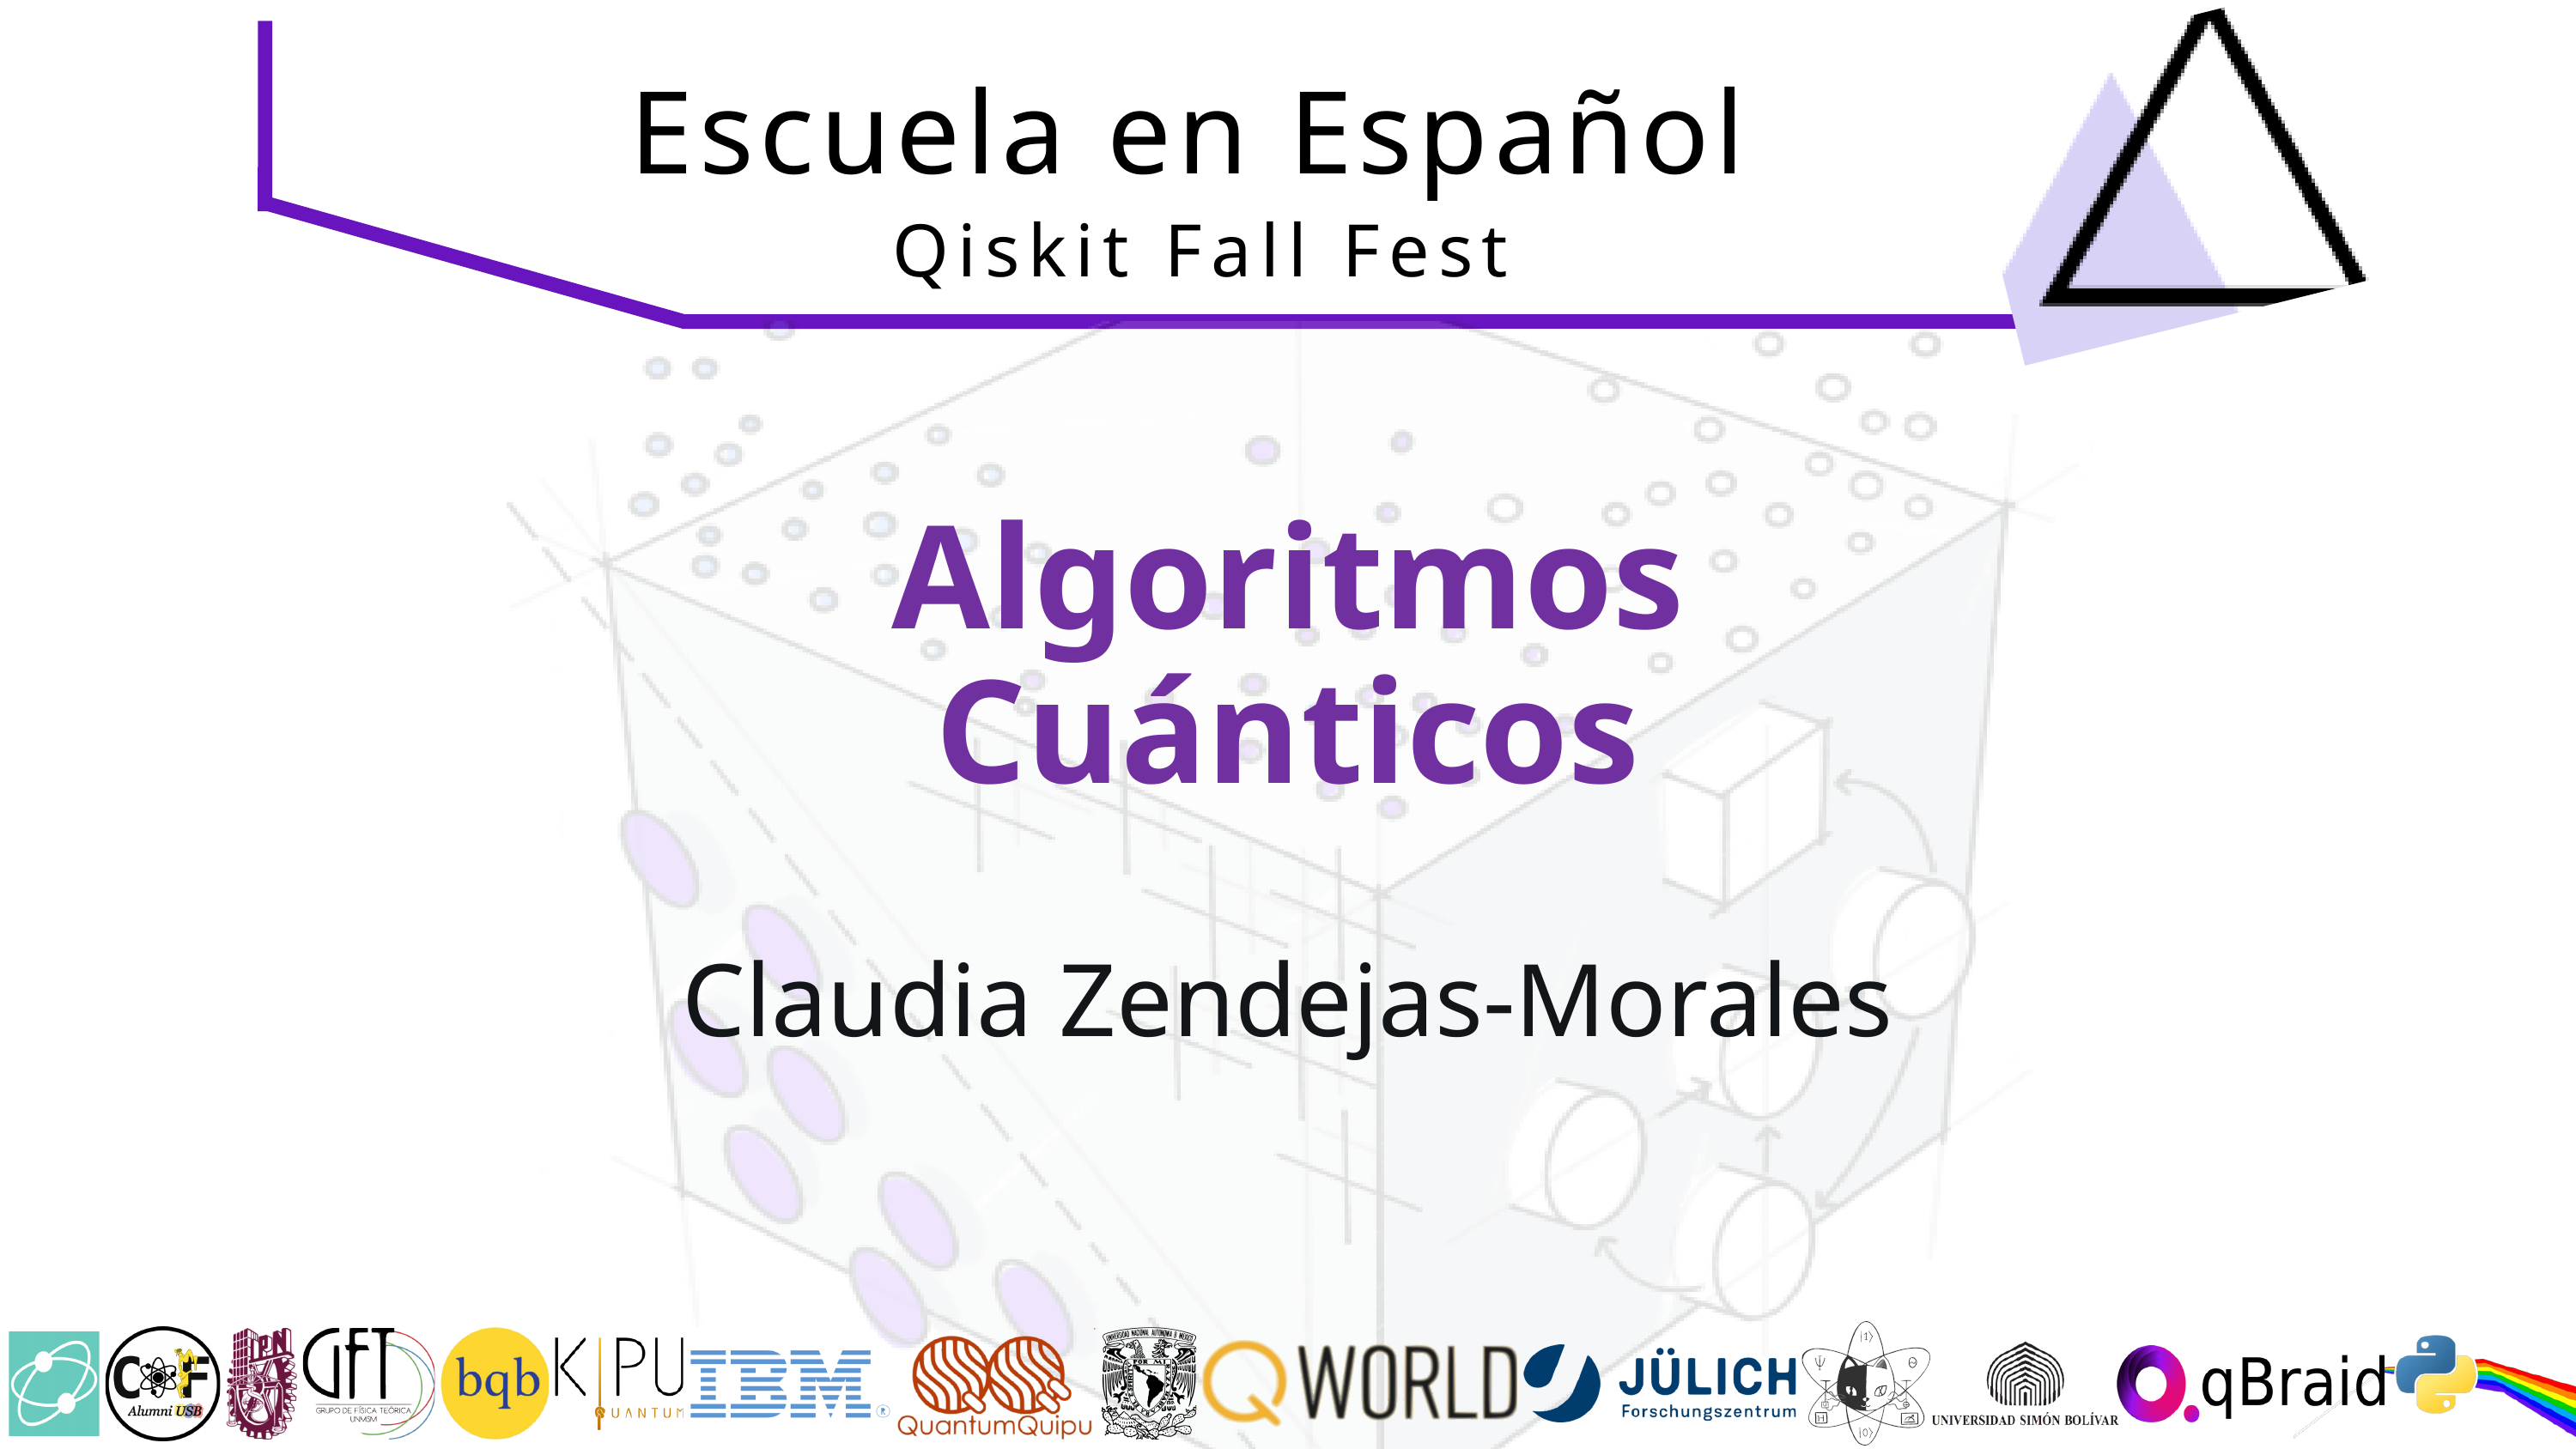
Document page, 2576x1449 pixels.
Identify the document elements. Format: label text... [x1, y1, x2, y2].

text_box [1101, 1327, 1197, 1440]
text_box [2117, 1345, 2385, 1422]
text_box [1801, 1321, 1930, 1446]
text_box Claudia Zendejas-Morales [0, 949, 2576, 1064]
text_box [897, 1328, 1096, 1440]
text_box [302, 1328, 435, 1440]
text_box Algoritmos Cuánticos [0, 506, 2576, 845]
text_box [2275, 1317, 2576, 1449]
text_box [1202, 1340, 1518, 1427]
text_box [2171, 0, 2383, 318]
text_box [293, 1064, 2283, 1449]
text_box [9, 1331, 100, 1436]
text_box [555, 1337, 683, 1430]
text_box [293, 321, 2283, 506]
text_box [226, 1328, 297, 1440]
text_box [440, 1327, 550, 1440]
text_box [689, 1349, 892, 1419]
text_box [105, 1326, 221, 1441]
text_box [293, 845, 2283, 949]
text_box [188, 21, 2220, 322]
text_box [1523, 1344, 1796, 1422]
text_box [1930, 1337, 2120, 1431]
